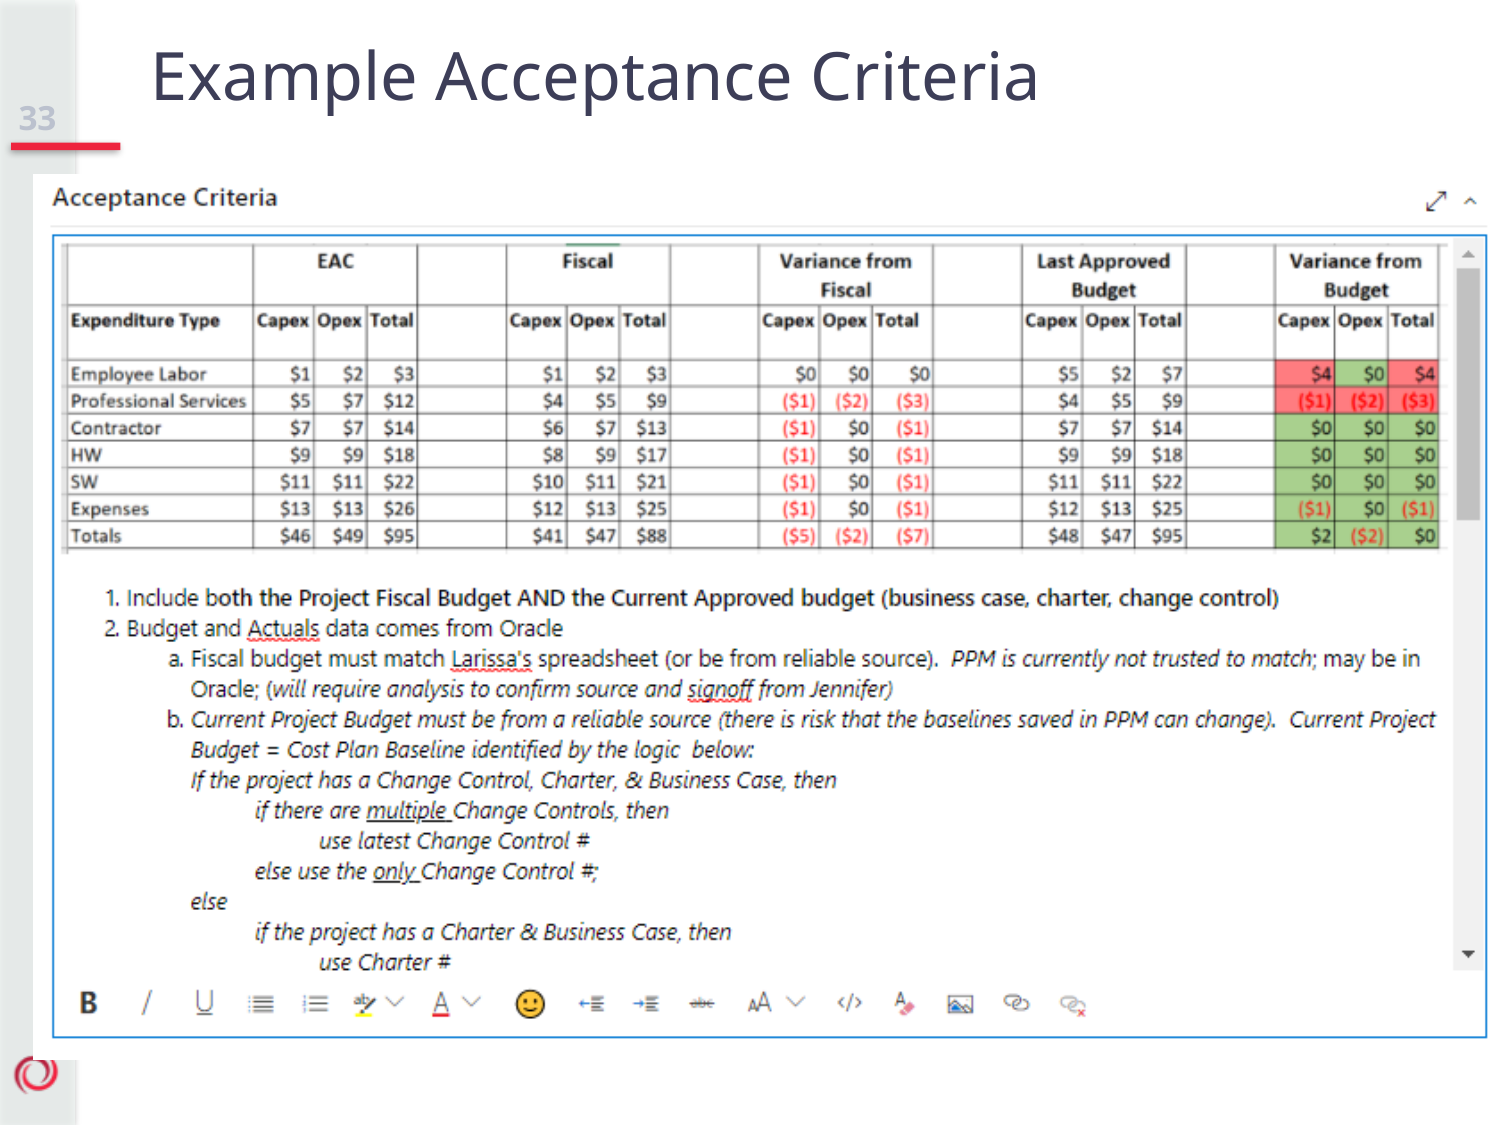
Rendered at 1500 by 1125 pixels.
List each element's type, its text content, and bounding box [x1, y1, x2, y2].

picture [5, 174, 1500, 1107]
slide_number 33 [0, 89, 75, 150]
list Example Acceptance Criteria [135, 27, 1455, 171]
